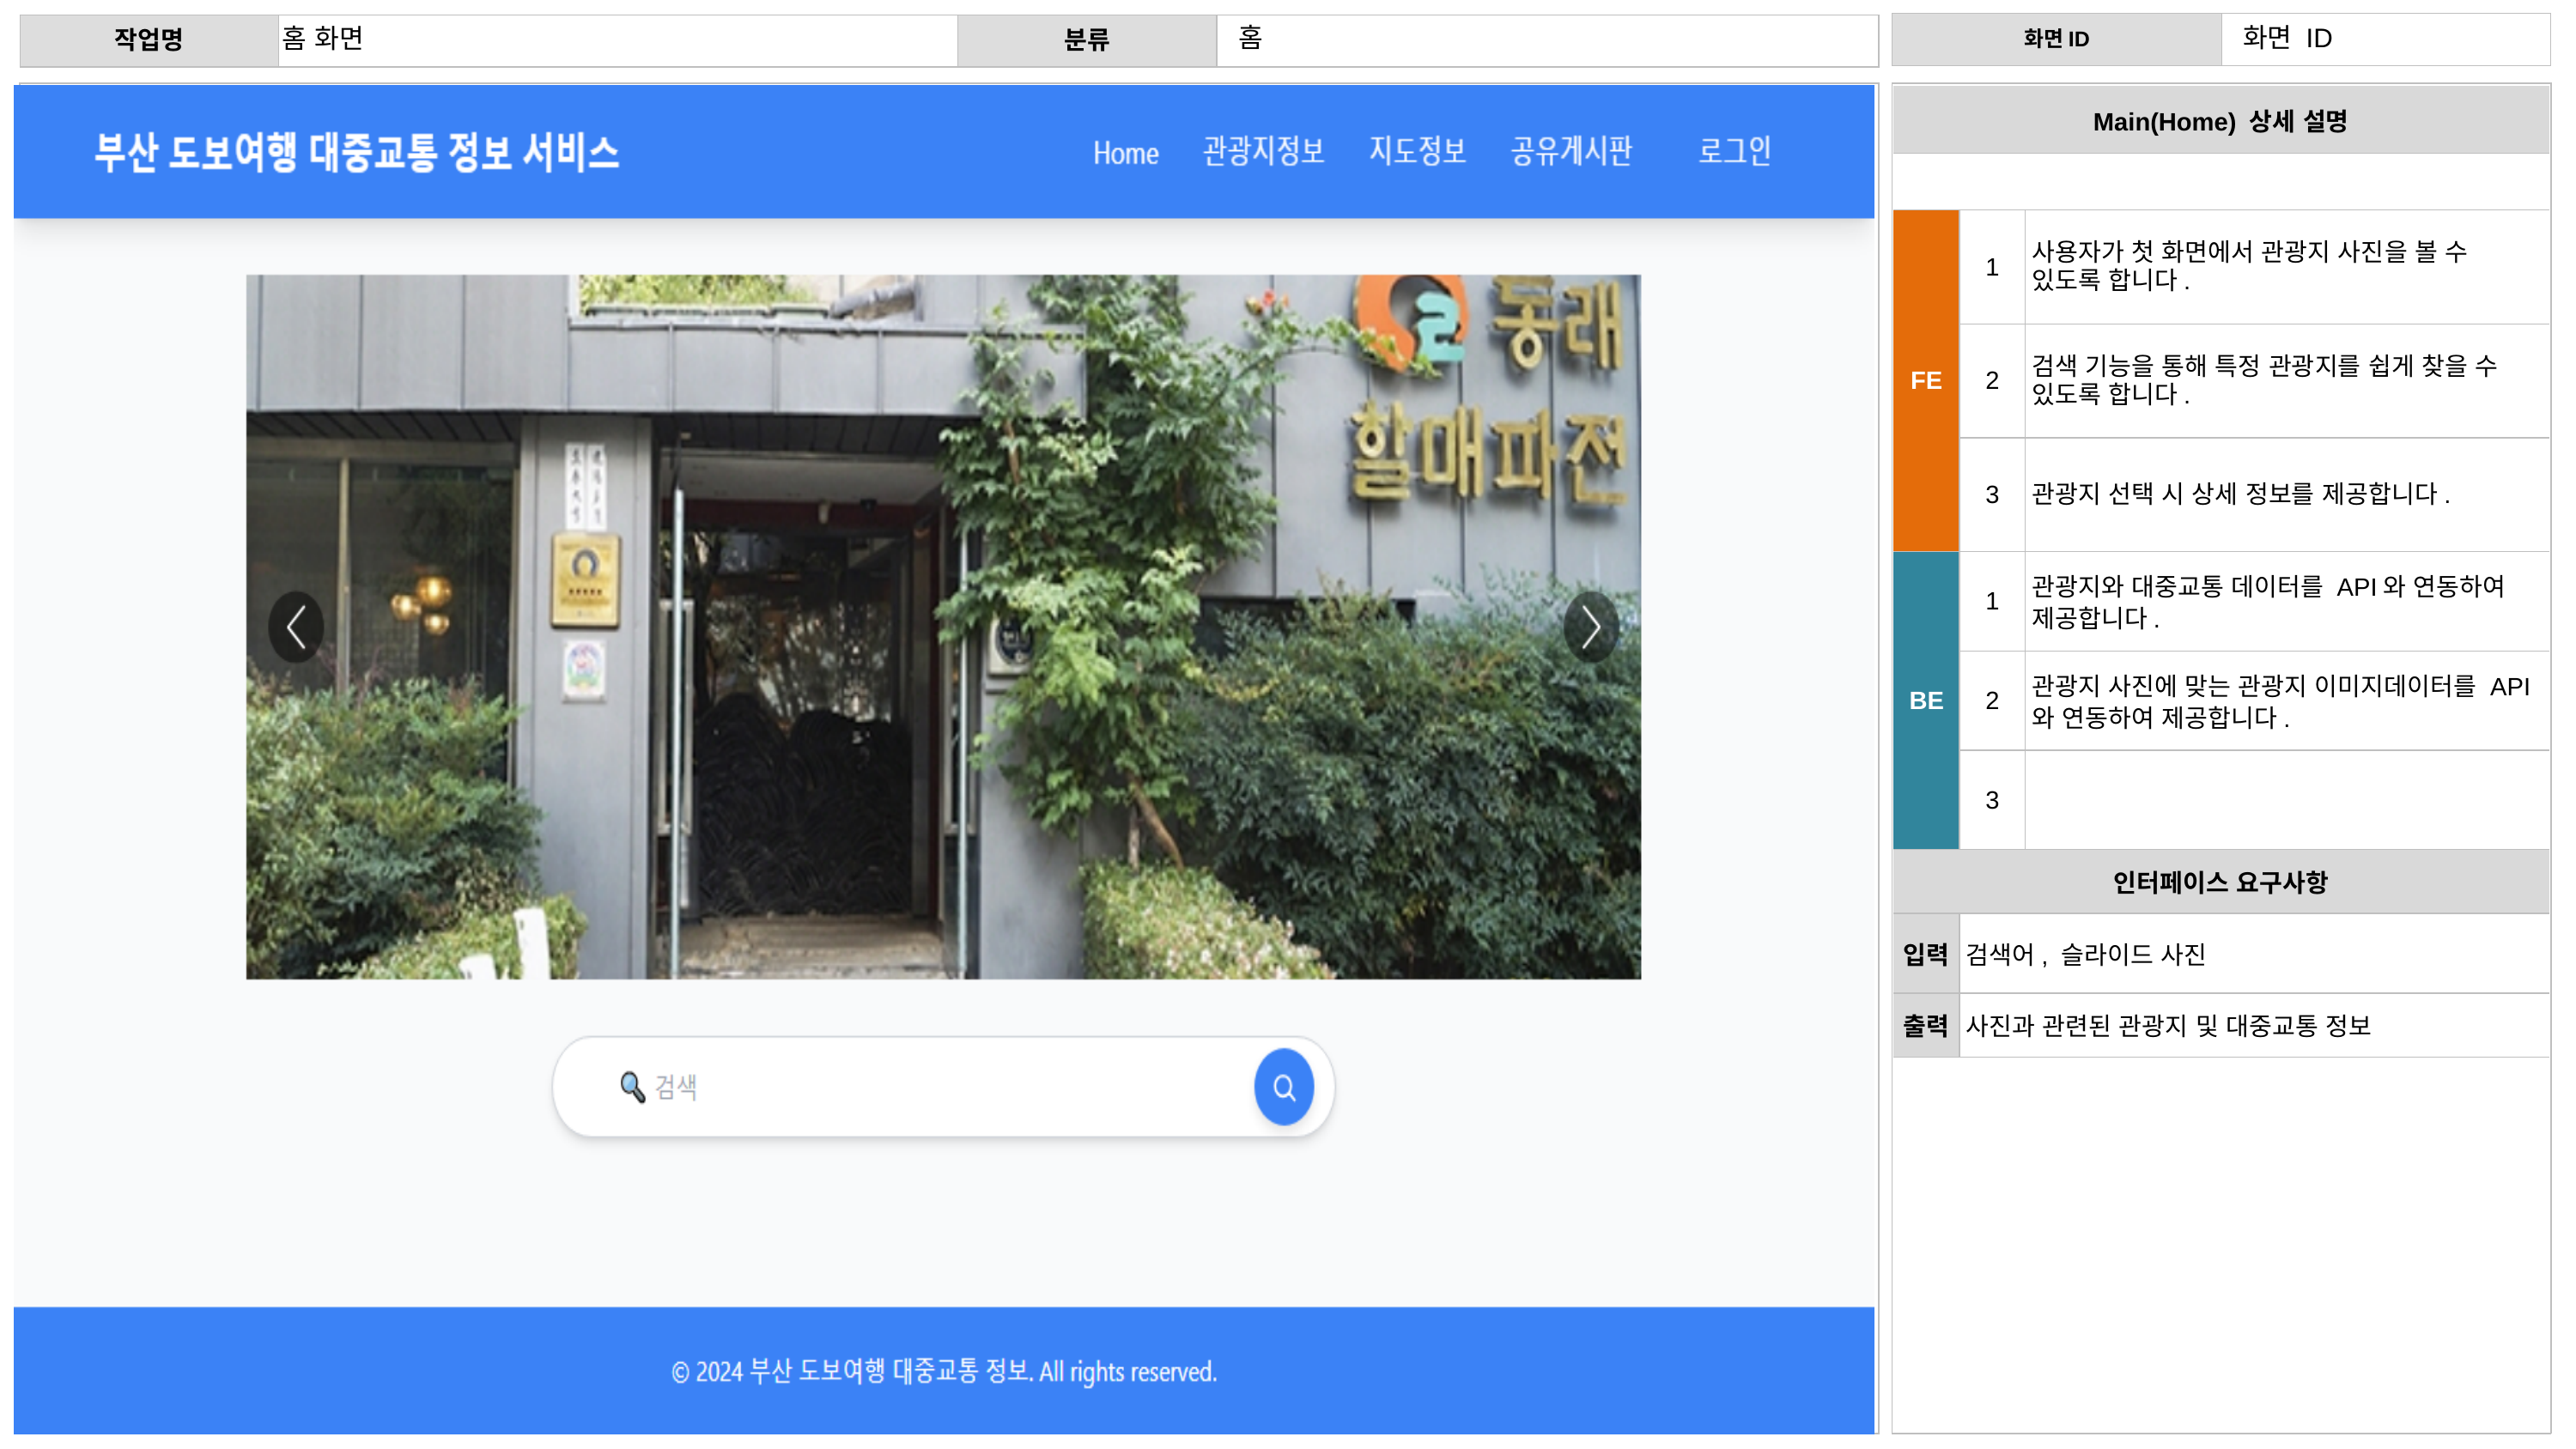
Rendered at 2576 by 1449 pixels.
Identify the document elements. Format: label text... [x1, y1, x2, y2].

table_cell 검색 기능을 통해 특정 관광지를 쉽게 찾을 수 있도록 합니다. [2026, 324, 2549, 437]
table_cell 사진과 관련된 관광지 및 대중교통 정보 [1960, 994, 2549, 1057]
list 홈 화면 [269, 15, 945, 65]
table_cell 1 [1960, 210, 2025, 324]
table_cell 관광지와 대중교통 데이터를 API와 연동하여 제공합니다. [2026, 552, 2549, 651]
table_cell BE [1893, 552, 1959, 849]
table_cell FE [1893, 210, 1959, 551]
table_cell 3 [1960, 751, 2025, 849]
table_cell 관광지 사진에 맞는 관광지 이미지데이터를 API와 연동하여 제공합니다. [2026, 652, 2549, 749]
table_cell 출력 [1893, 994, 1959, 1057]
table_header Main(Home) 상세 설명 [1893, 86, 2549, 153]
table_cell 3 [1960, 439, 2025, 551]
table_cell 검색어, 슬라이드 사진 [1960, 914, 2549, 992]
table_cell [1893, 154, 2549, 209]
picture [13, 85, 1874, 1434]
table_cell 사용자가 첫 화면에서 관광지 사진을 볼 수 있도록 합니다. [2026, 210, 2549, 324]
table_cell 2 [1960, 324, 2025, 437]
table_cell 인터페이스 요구사항 [1893, 850, 2549, 912]
table_cell 입력 [1893, 914, 1959, 992]
table_cell 관광지 선택 시 상세 정보를 제공합니다. [2026, 439, 2549, 551]
table_cell 1 [1960, 552, 2025, 651]
table_cell [2026, 751, 2549, 849]
text_box 화면 ID [2223, 15, 2549, 65]
table_cell 2 [1960, 652, 2025, 749]
text_box 홈 [1218, 15, 1874, 65]
